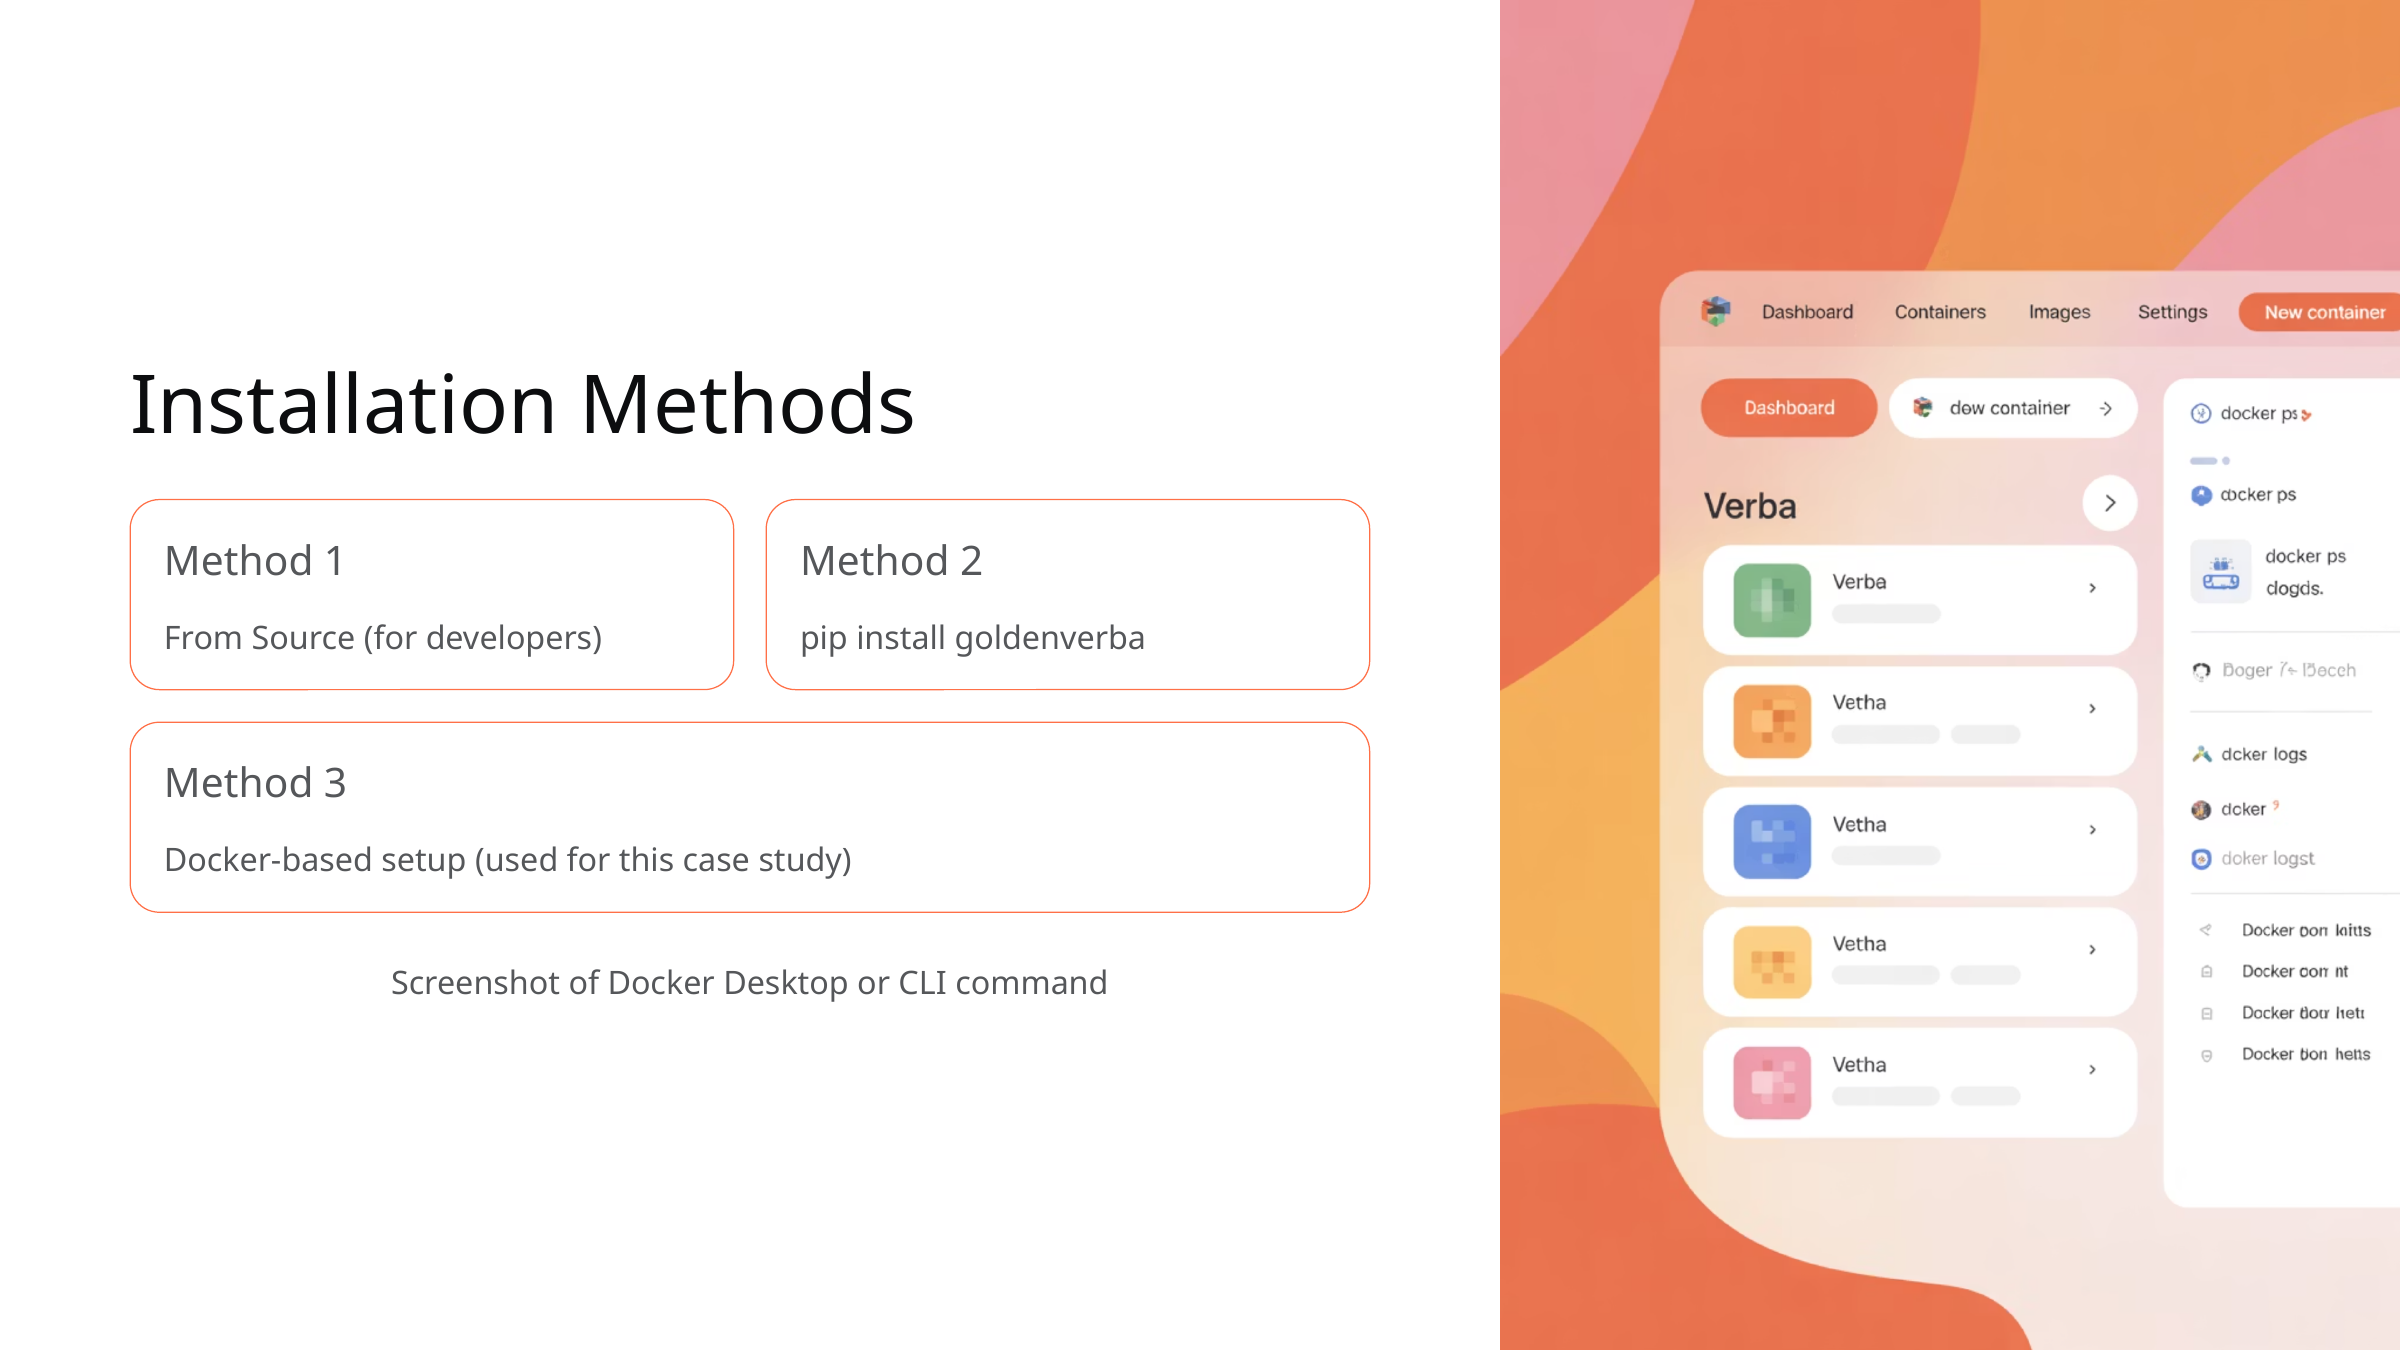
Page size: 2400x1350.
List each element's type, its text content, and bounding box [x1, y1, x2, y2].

text_box Method 1 [163, 533, 571, 585]
text_box From Source (for developers) [163, 603, 700, 656]
text_box Method 2 [800, 533, 1207, 585]
picture [1499, 0, 2400, 1350]
text_box Method 3 [163, 755, 571, 807]
text_box [766, 499, 1370, 690]
text_box Screenshot of Docker Desktop or CLI command [130, 948, 1370, 1001]
text_box pip install goldenverba [800, 603, 1336, 656]
text_box Docker-based setup (used for this case study) [163, 826, 1336, 879]
text_box [130, 722, 1370, 913]
text_box Installation Methods [130, 348, 945, 451]
text_box [130, 499, 734, 690]
